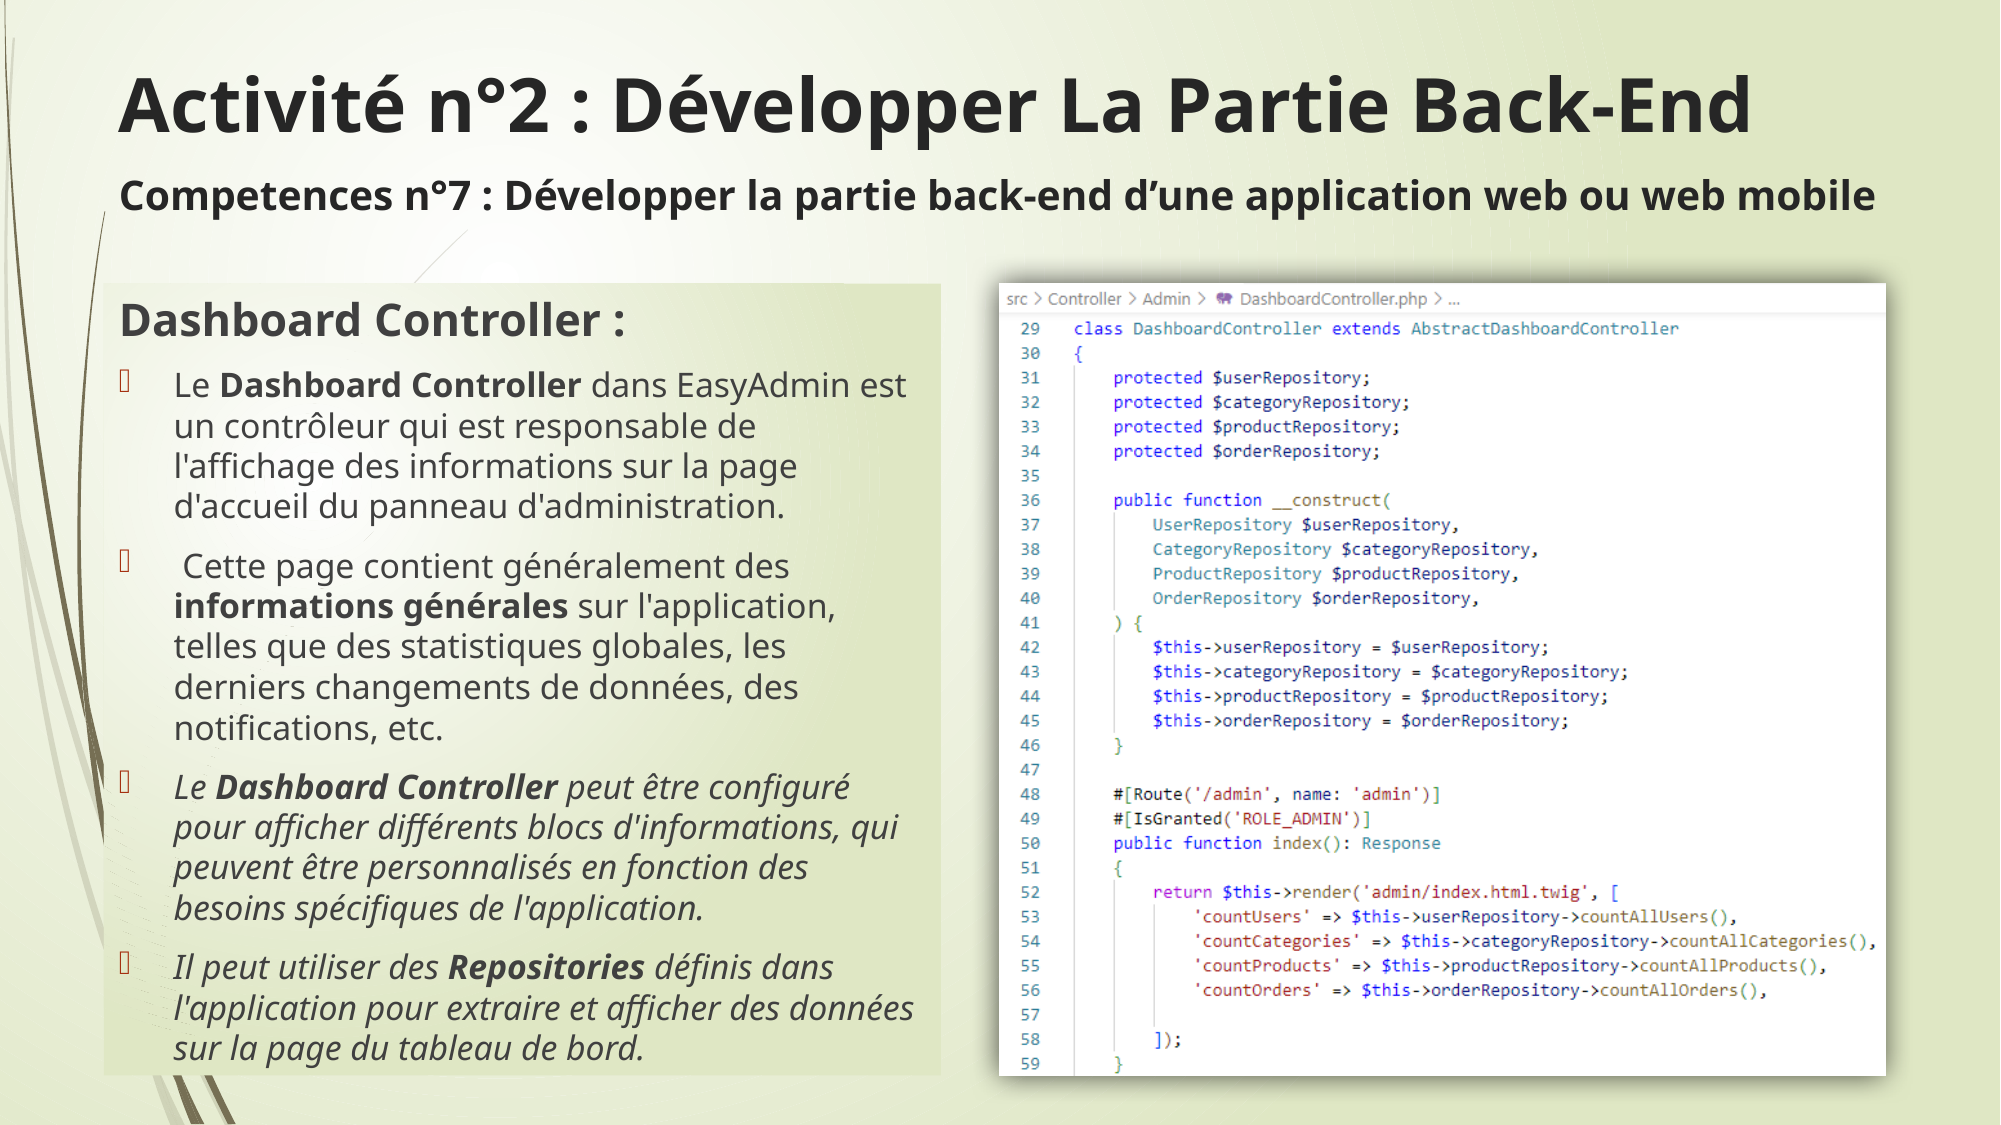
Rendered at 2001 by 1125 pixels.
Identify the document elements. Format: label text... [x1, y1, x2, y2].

picture [999, 283, 1886, 1076]
text_box Competences n°7 : Développer la partie back-end d’une application web ou web mobile [103, 161, 1896, 274]
text_box Dashboard Controller : Le Dashboard Controller dans EasyAdmin est un contrôleur qui est responsable de l'affichage des informations sur la page d'accueil du panneau d'administration. Cette page contient généralement des informations générales sur l'application, telles que des statistiques globales, les derniers changements de données, des notifications, etc. Le Dashboard Controller peut être configuré pour afficher différents blocs d'informations, qui peuvent être personnalisés en fonction des besoins spécifiques de l'application. Il peut utiliser des Repositories définis dans l'application pour extraire et afficher des données sur la page du tableau de bord. [103, 283, 941, 1076]
title Activité n°2 : Développer La Partie Back-End [103, 49, 1896, 161]
